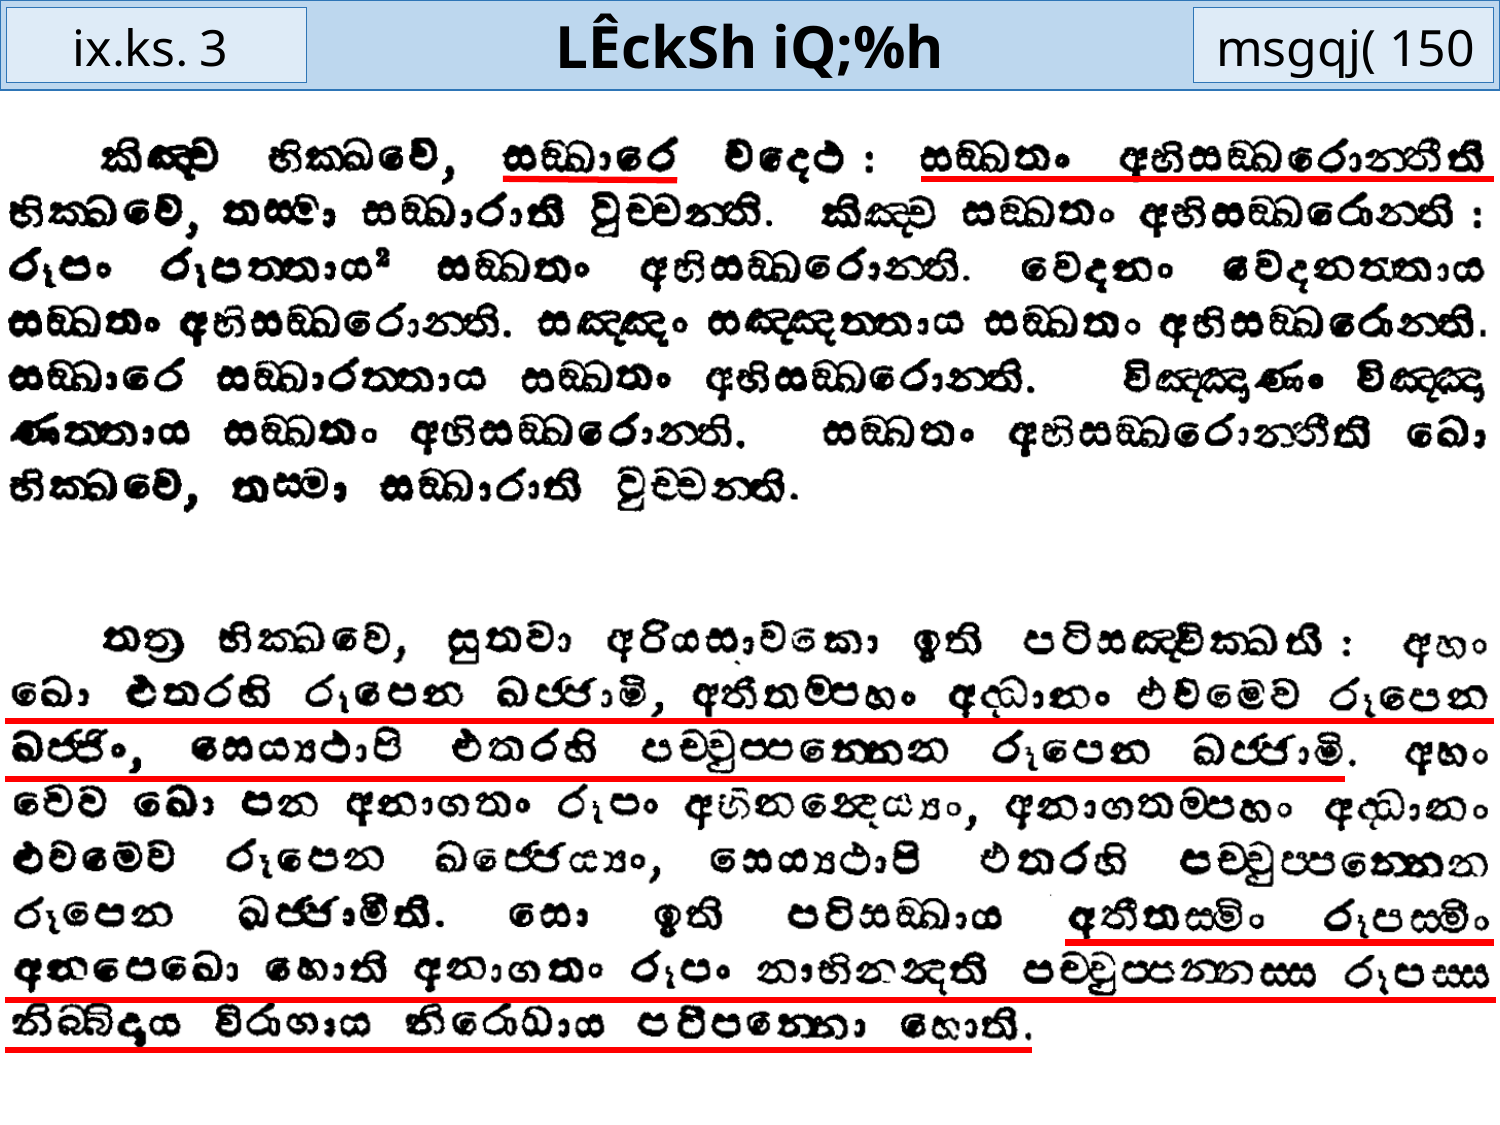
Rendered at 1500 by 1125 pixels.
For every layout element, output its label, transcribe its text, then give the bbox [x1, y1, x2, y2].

text_box msgqj( 150 [1194, 10, 1497, 82]
picture [3, 613, 1494, 1051]
picture [5, 119, 1497, 517]
text_box LÊckSh iQ;%h [316, 9, 1184, 81]
text_box ix.ks. 3 [6, 10, 308, 82]
